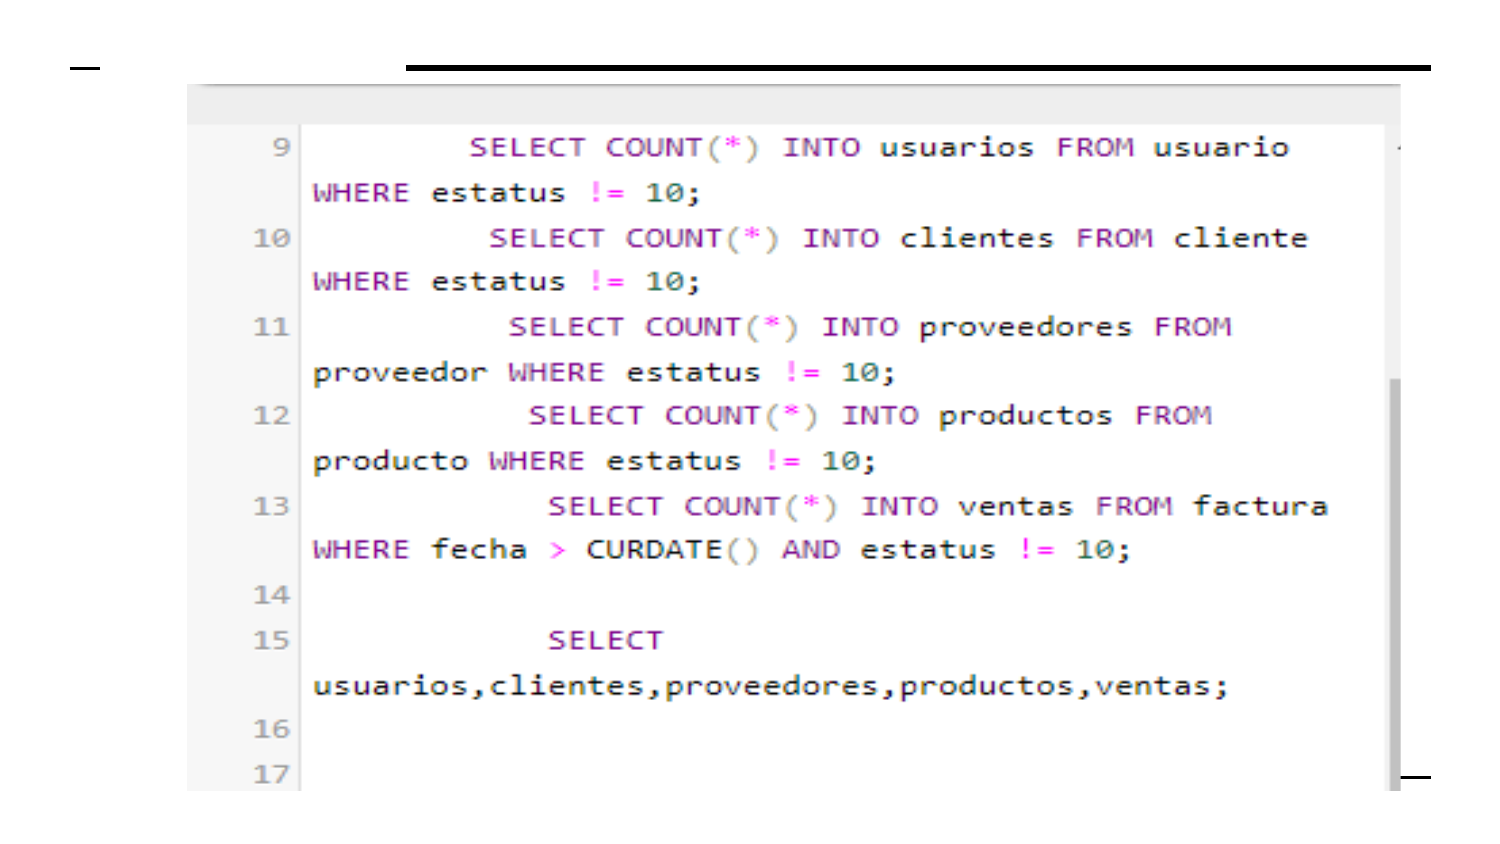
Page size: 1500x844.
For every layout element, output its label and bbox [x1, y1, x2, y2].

picture [186, 84, 1401, 792]
